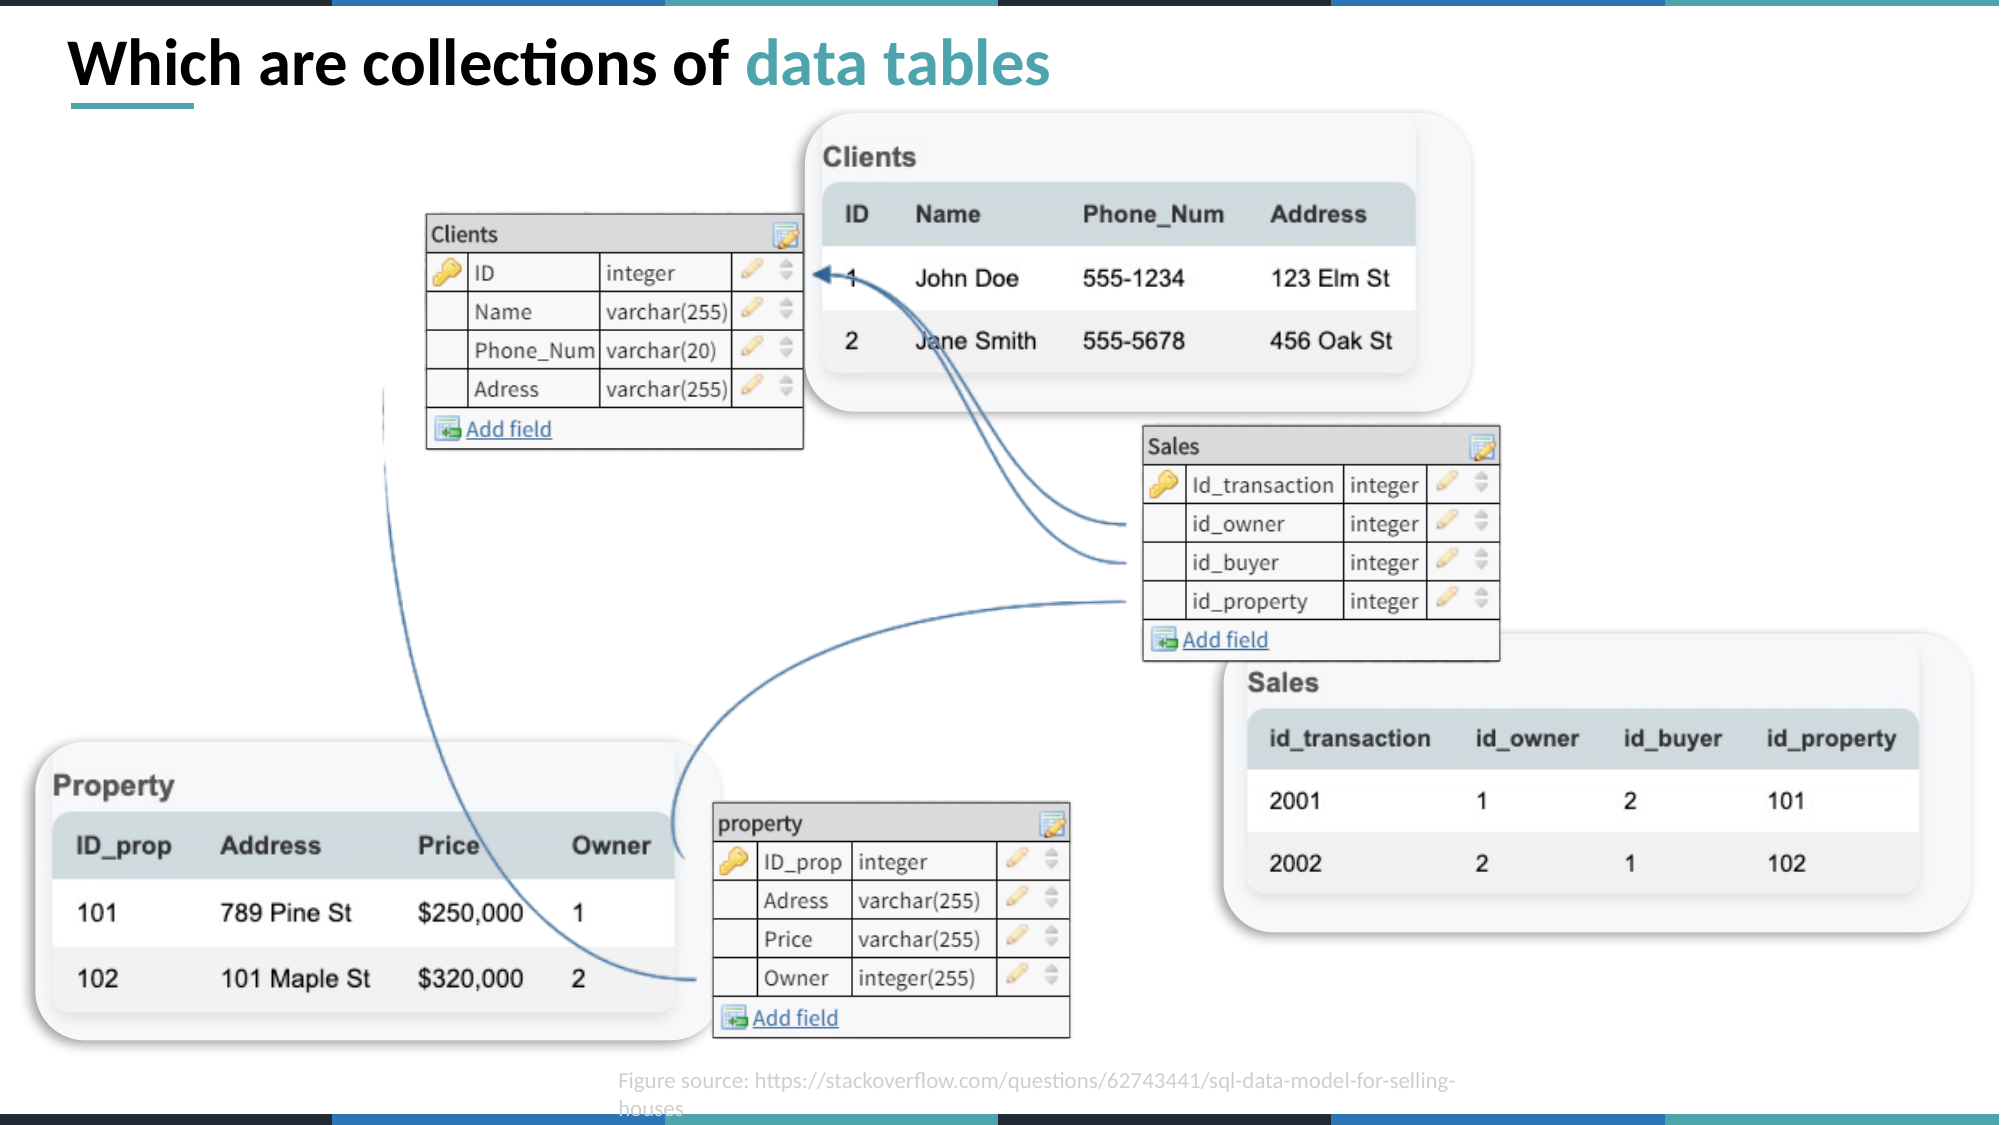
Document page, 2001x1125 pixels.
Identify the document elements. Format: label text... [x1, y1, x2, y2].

title Which are collections of data tables [52, 19, 1595, 108]
picture [35, 112, 1972, 1125]
